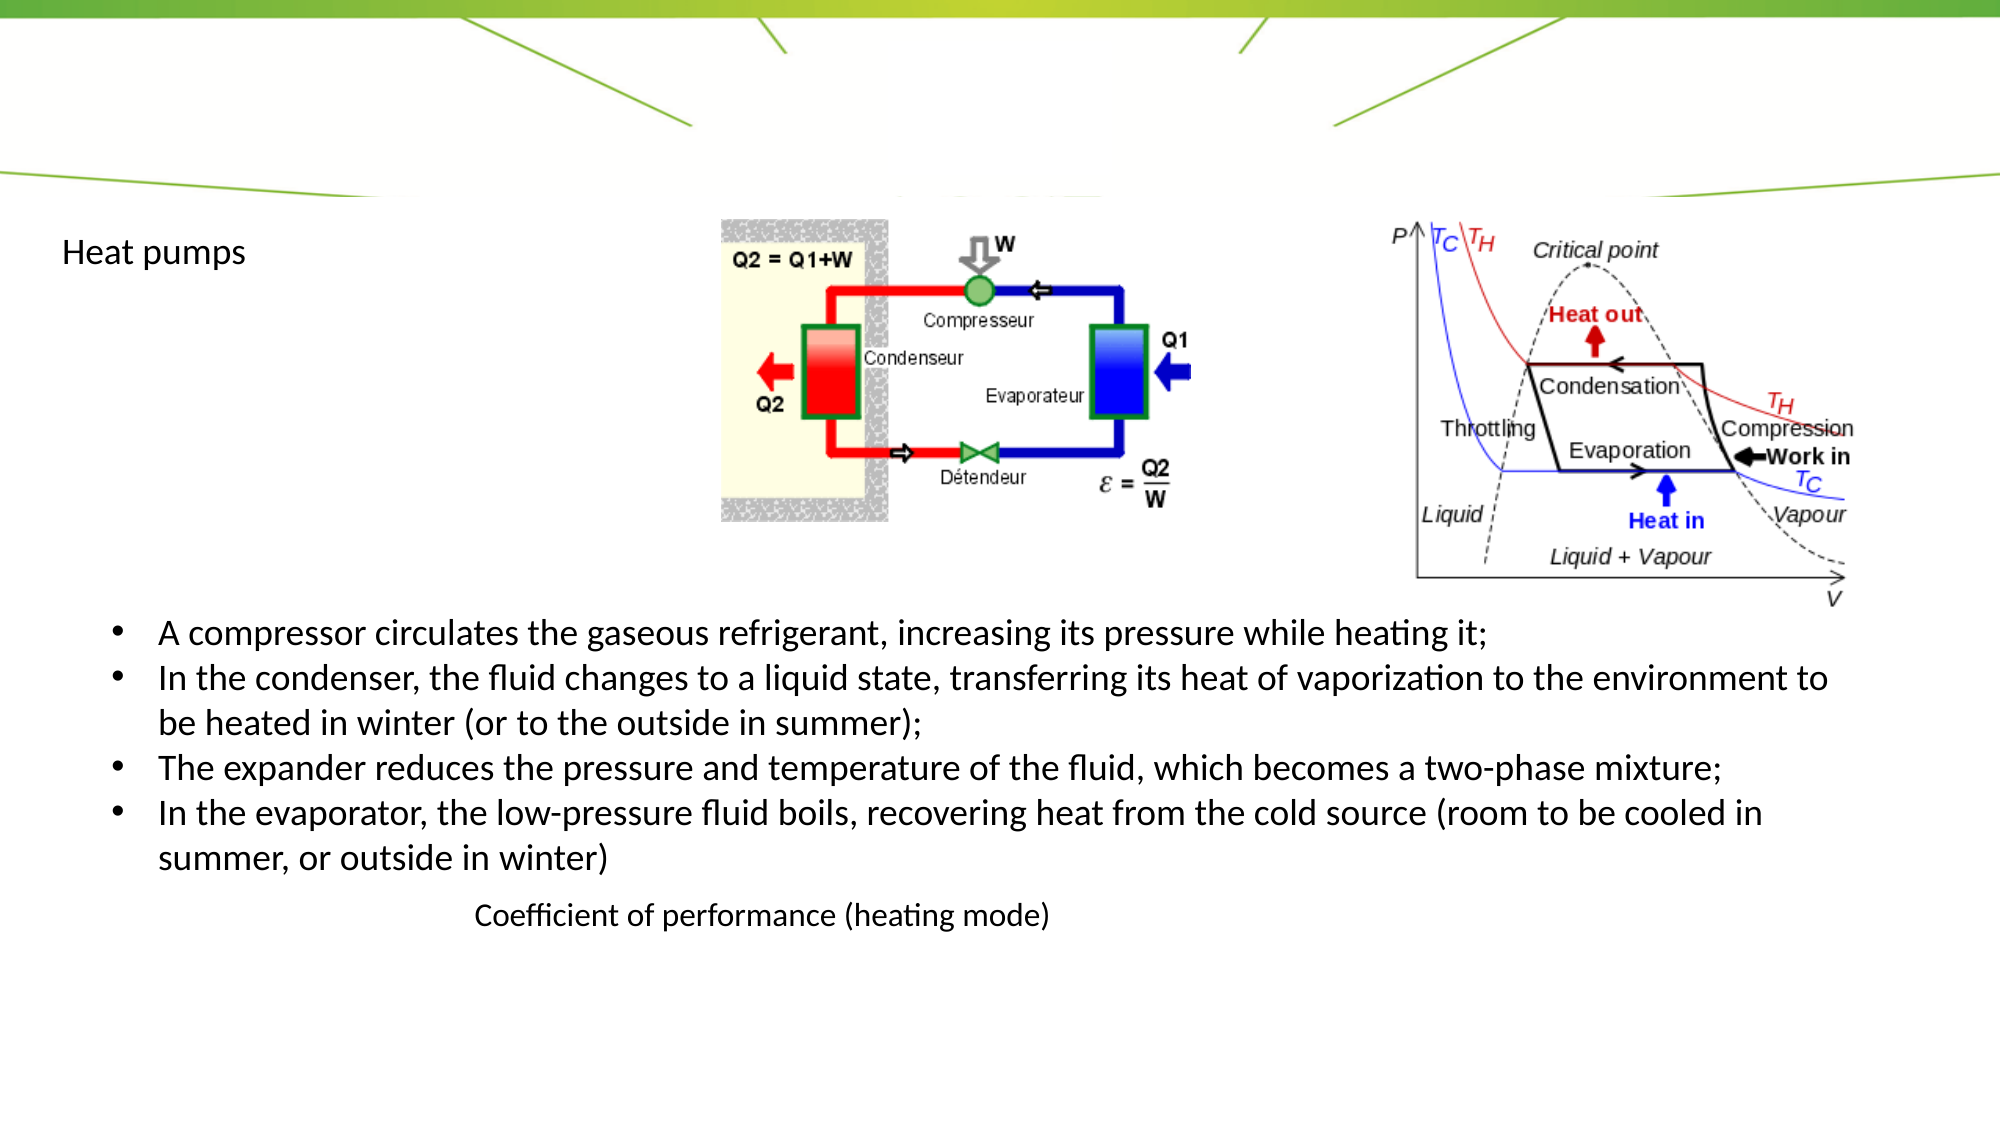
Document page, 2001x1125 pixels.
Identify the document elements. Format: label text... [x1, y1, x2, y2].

picture [721, 219, 1191, 522]
picture [1389, 218, 1859, 611]
text_box Heat pumps [47, 219, 262, 280]
picture [0, 0, 2000, 197]
text_box Coefficient of performance (heating mode) [474, 893, 1052, 1014]
text_box A compressor circulates the gaseous refrigerant, increasing its pressure while heating it; In the condenser, the fluid changes to a liquid state, transferring its heat of vaporization to the environment to be heated in winter (or to the outside in summer); The expander reduces the pressure and temperature of the fluid, which becomes a two-phase mixture; In the evaporator, the low-pressure fluid boils, recovering heat from the cold source (room to be cooled in summer, or outside in winter) [96, 600, 1883, 886]
